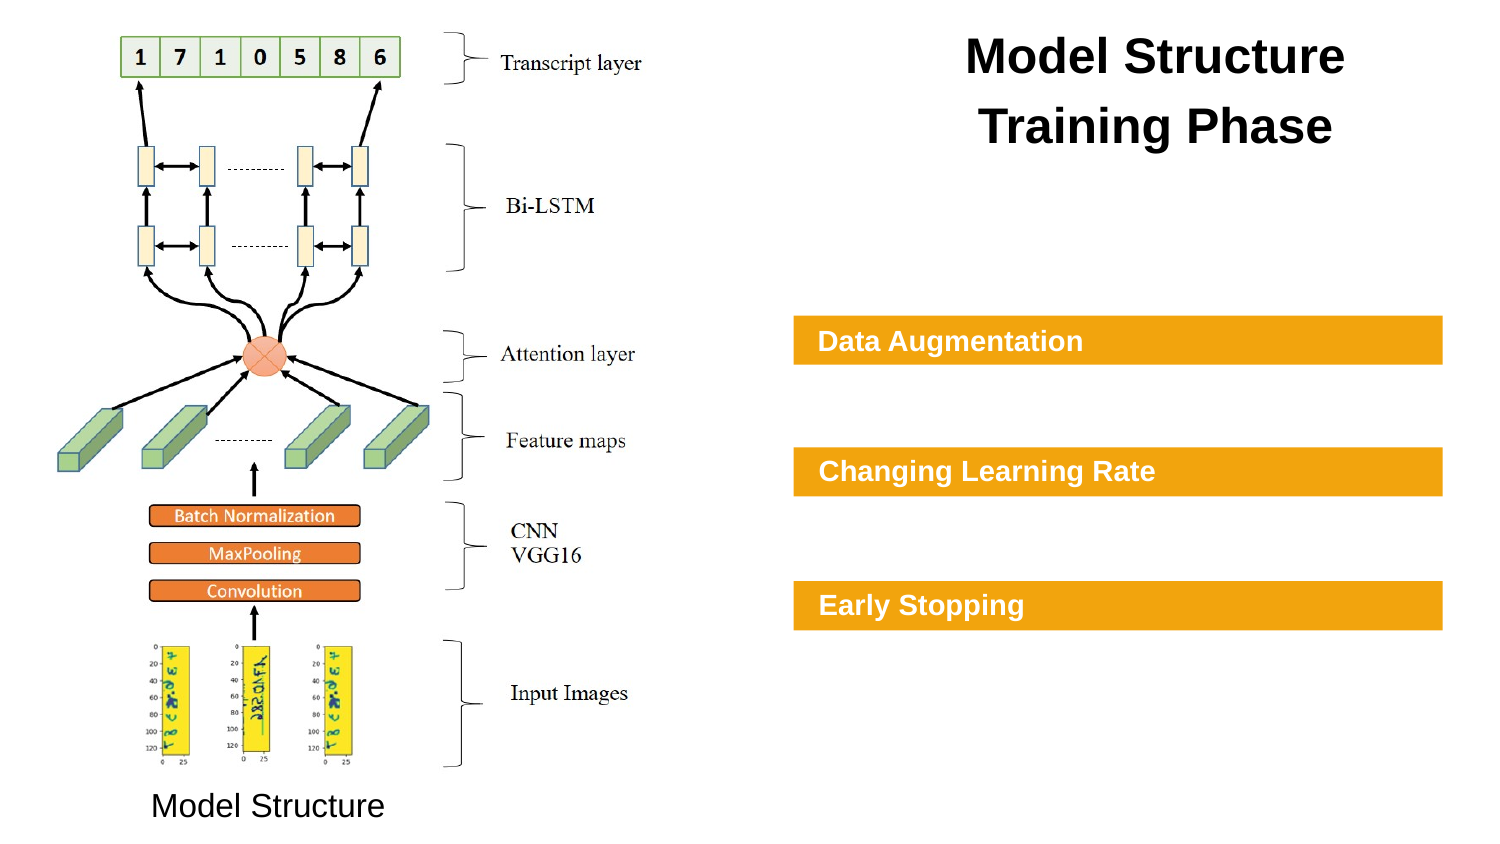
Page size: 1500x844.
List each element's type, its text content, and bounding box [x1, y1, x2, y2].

text_box [791, 313, 1445, 367]
text_box Model Structure [136, 786, 401, 832]
text_box Model Structure Training Phase [868, 16, 1443, 166]
text_box [791, 579, 1445, 632]
text_box Changing Learning Rate [803, 445, 1261, 495]
text_box [791, 445, 1445, 499]
text_box Data Augmentation [802, 314, 1260, 365]
text_box Early Stopping [803, 578, 1261, 629]
picture [29, 22, 655, 778]
